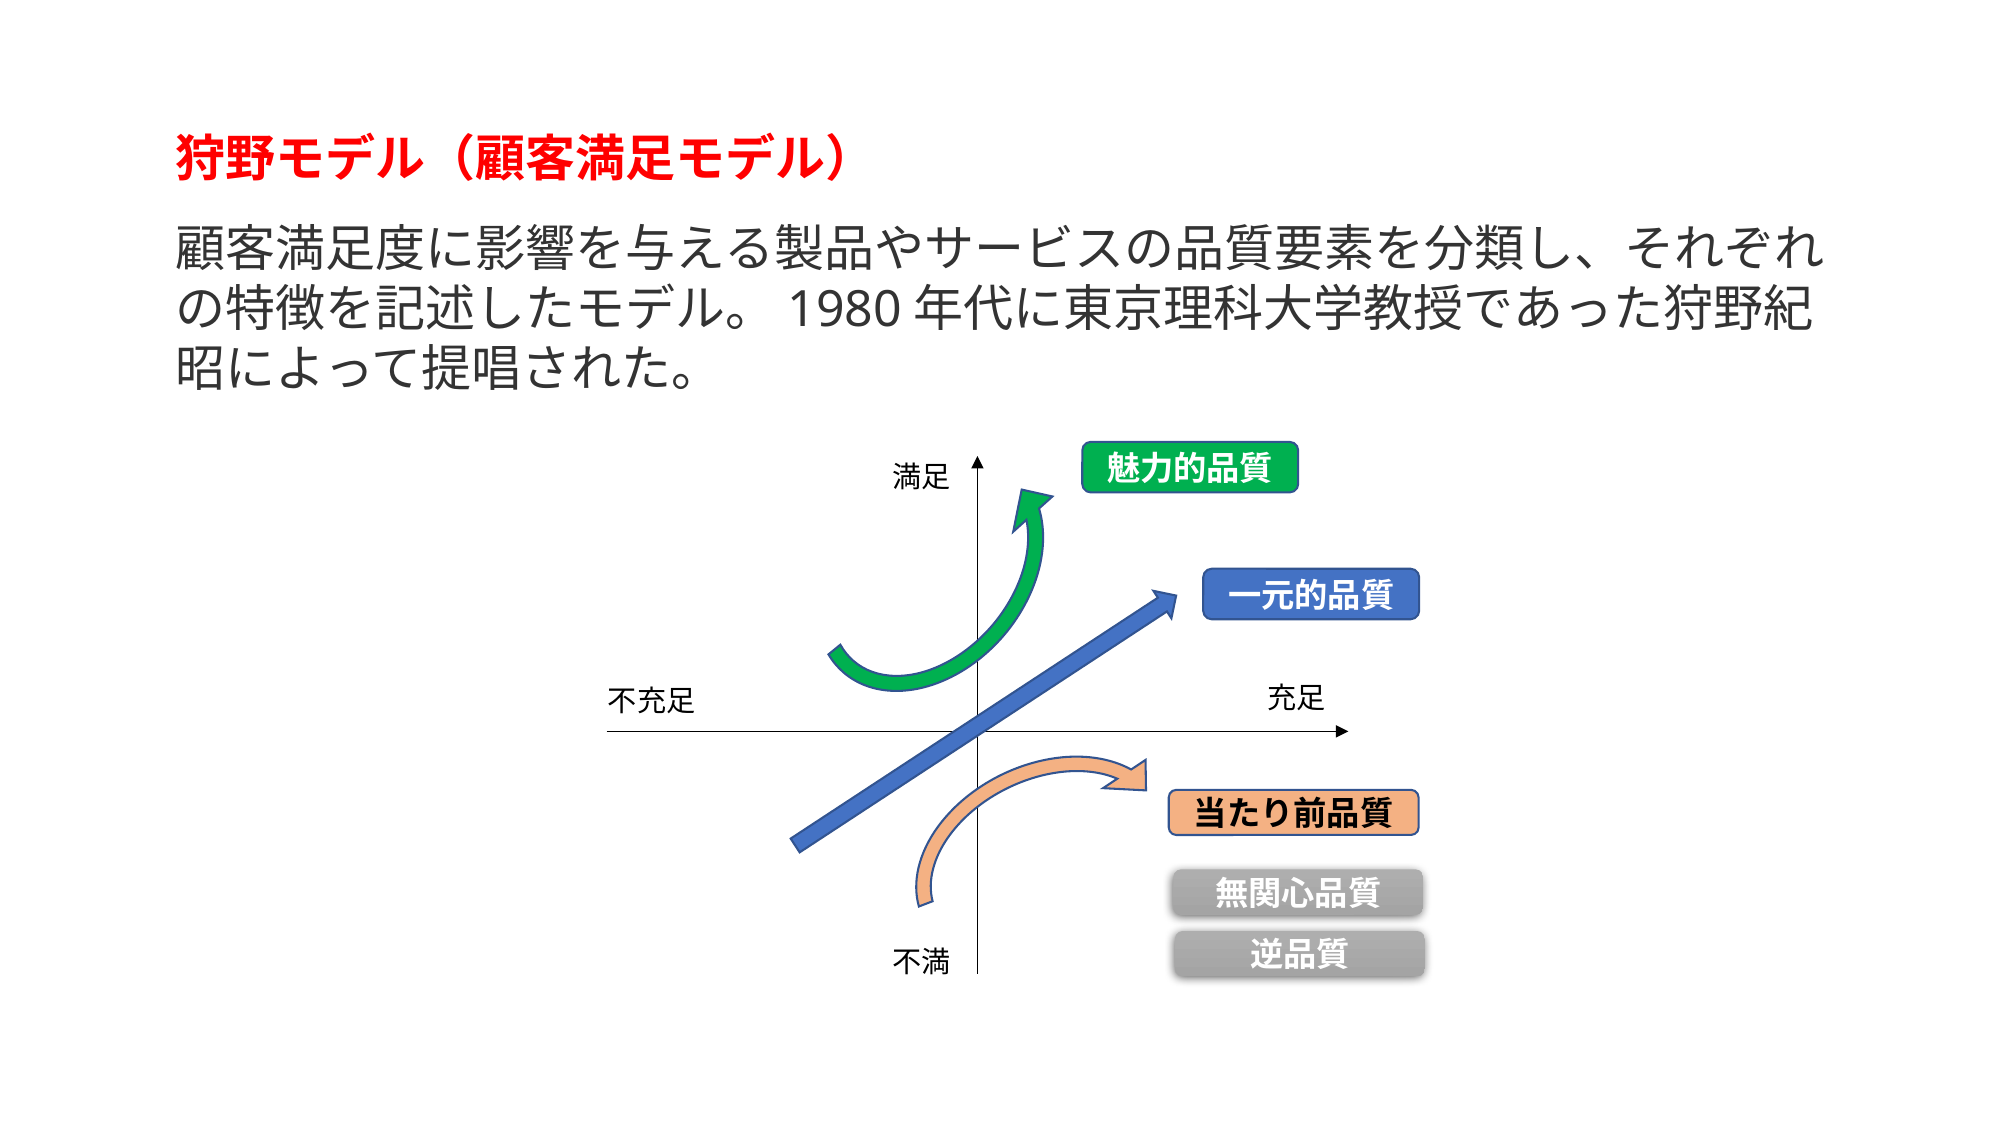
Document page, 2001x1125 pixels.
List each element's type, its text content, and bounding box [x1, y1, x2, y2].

text_box [952, 715, 977, 731]
text_box [978, 732, 986, 737]
text_box 満足 [877, 451, 983, 501]
text_box 不充足 [593, 674, 719, 725]
text_box [978, 589, 1178, 731]
text_box 無関心品質 [1173, 869, 1424, 915]
text_box 一元的品質 [1202, 567, 1421, 621]
text_box [915, 787, 977, 908]
text_box [978, 488, 1055, 662]
text_box 充足 [1252, 672, 1358, 723]
text_box 狩野モデル（顧客満足モデル） 顧客満足度に影響を与える製品やサービスの品質要素を分類し、それぞれの特徴を記述したモデル。1980年代に東京理科大学教授であった狩野紀昭によって提唱された。 [161, 118, 1850, 404]
text_box [789, 732, 977, 854]
text_box [827, 639, 977, 692]
text_box 不満 [877, 936, 983, 986]
text_box [978, 755, 1148, 808]
text_box 魅力的品質 [1081, 440, 1300, 494]
text_box 当たり前品質 [1167, 788, 1420, 837]
text_box 逆品質 [1174, 931, 1425, 977]
